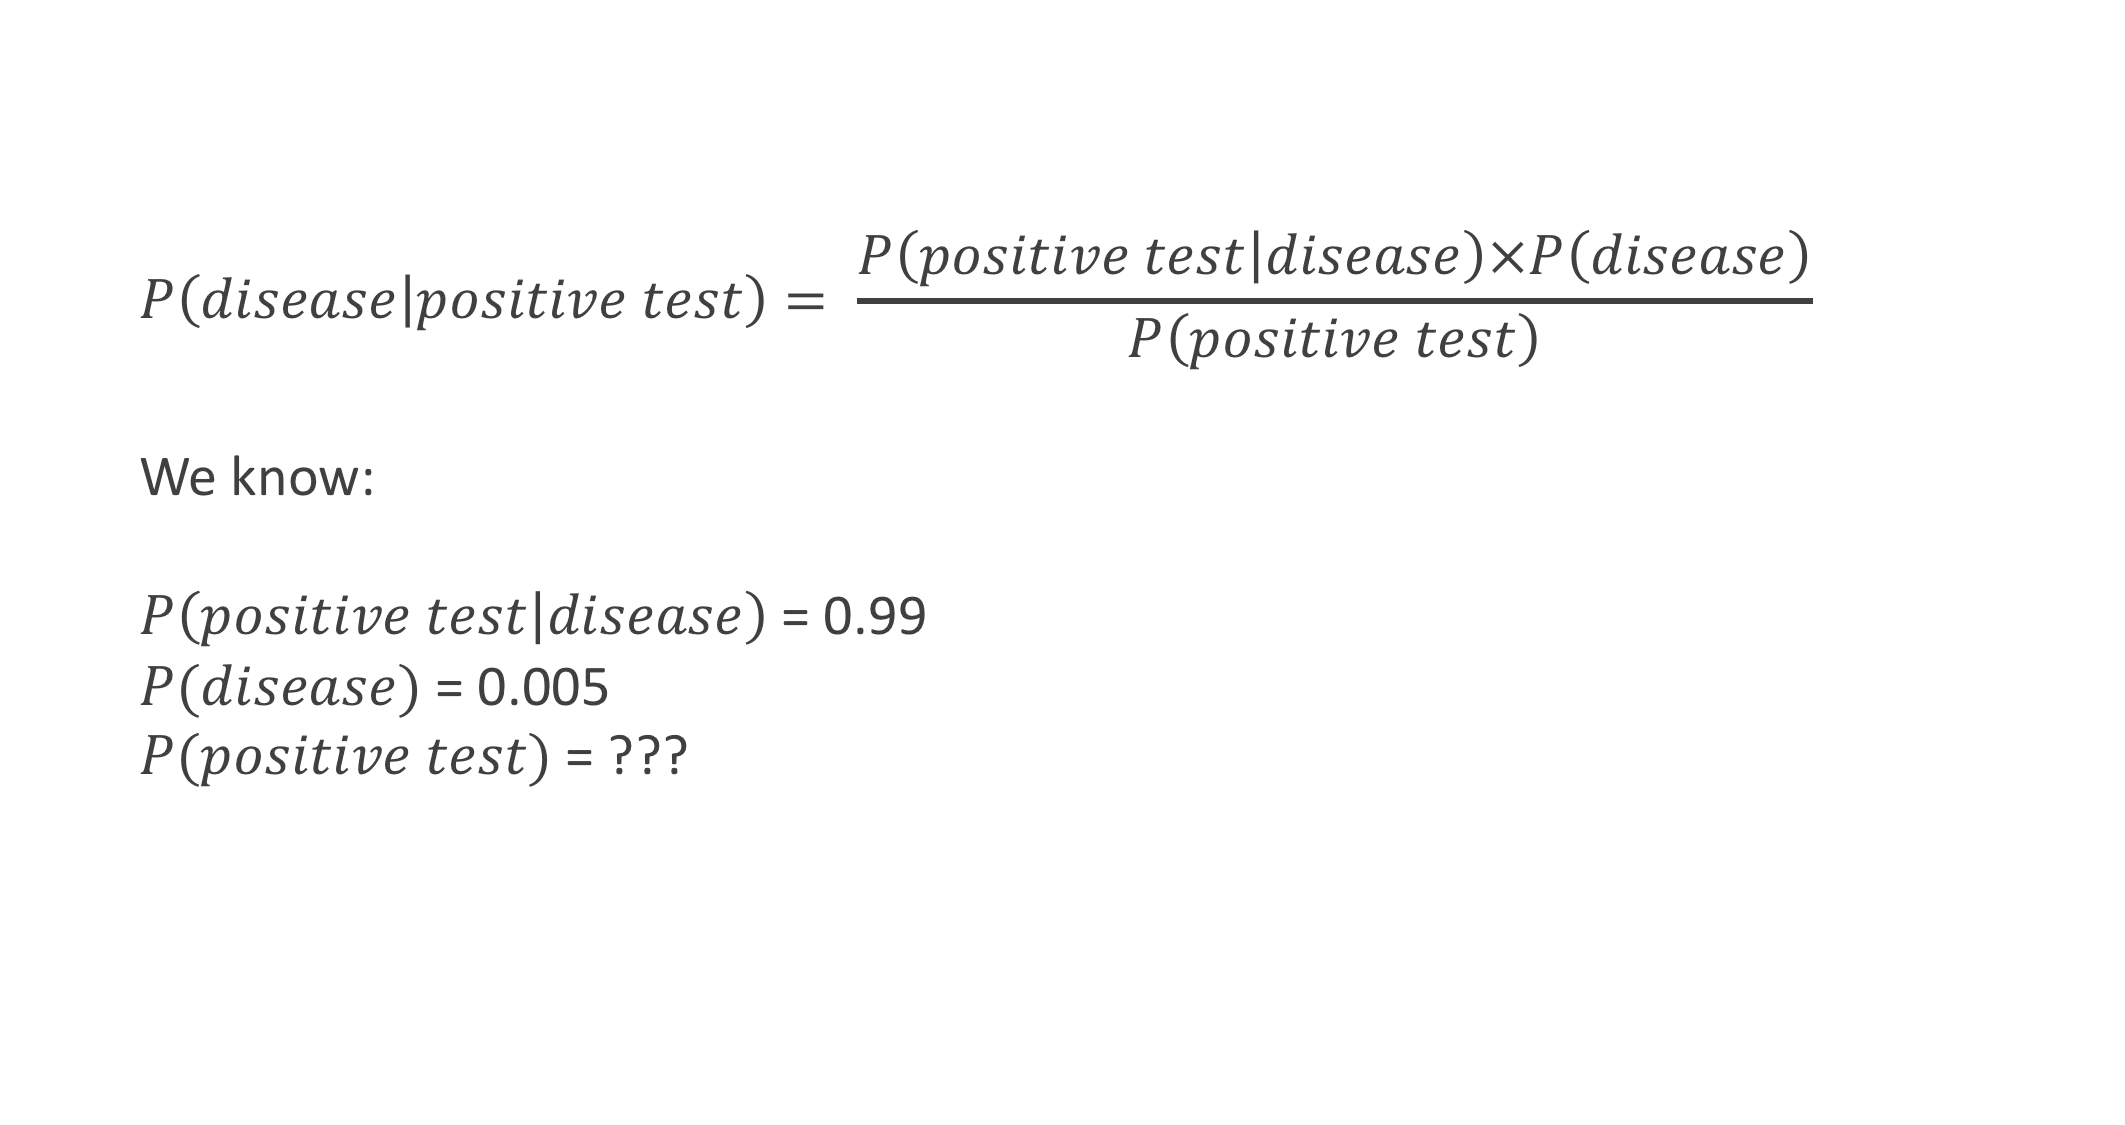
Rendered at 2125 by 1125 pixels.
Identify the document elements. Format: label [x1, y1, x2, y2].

picture [137, 212, 1863, 927]
